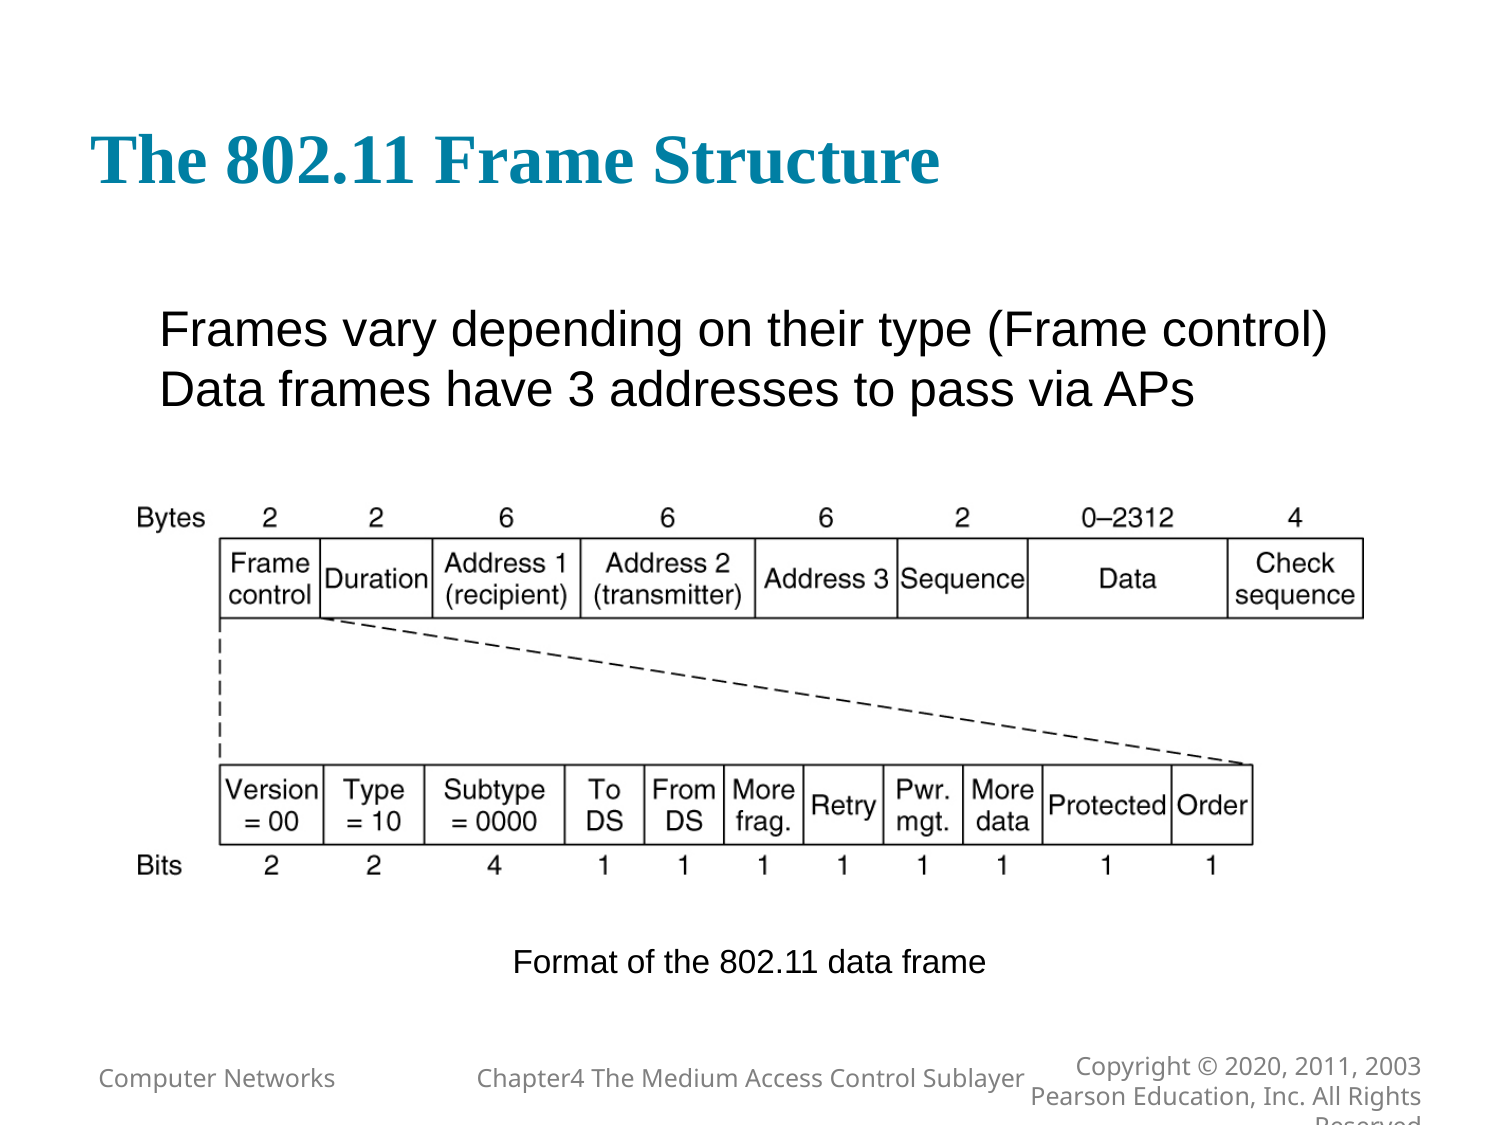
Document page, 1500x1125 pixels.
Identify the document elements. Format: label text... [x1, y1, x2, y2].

text_box Frames vary depending on their type (Frame control) Data frames have 3 addresses to pass via APs [144, 288, 1425, 424]
list Format of the 802.11 data frame [75, 828, 1425, 996]
title The 802.11 Frame Structure [75, 37, 1425, 213]
picture [136, 501, 1364, 881]
